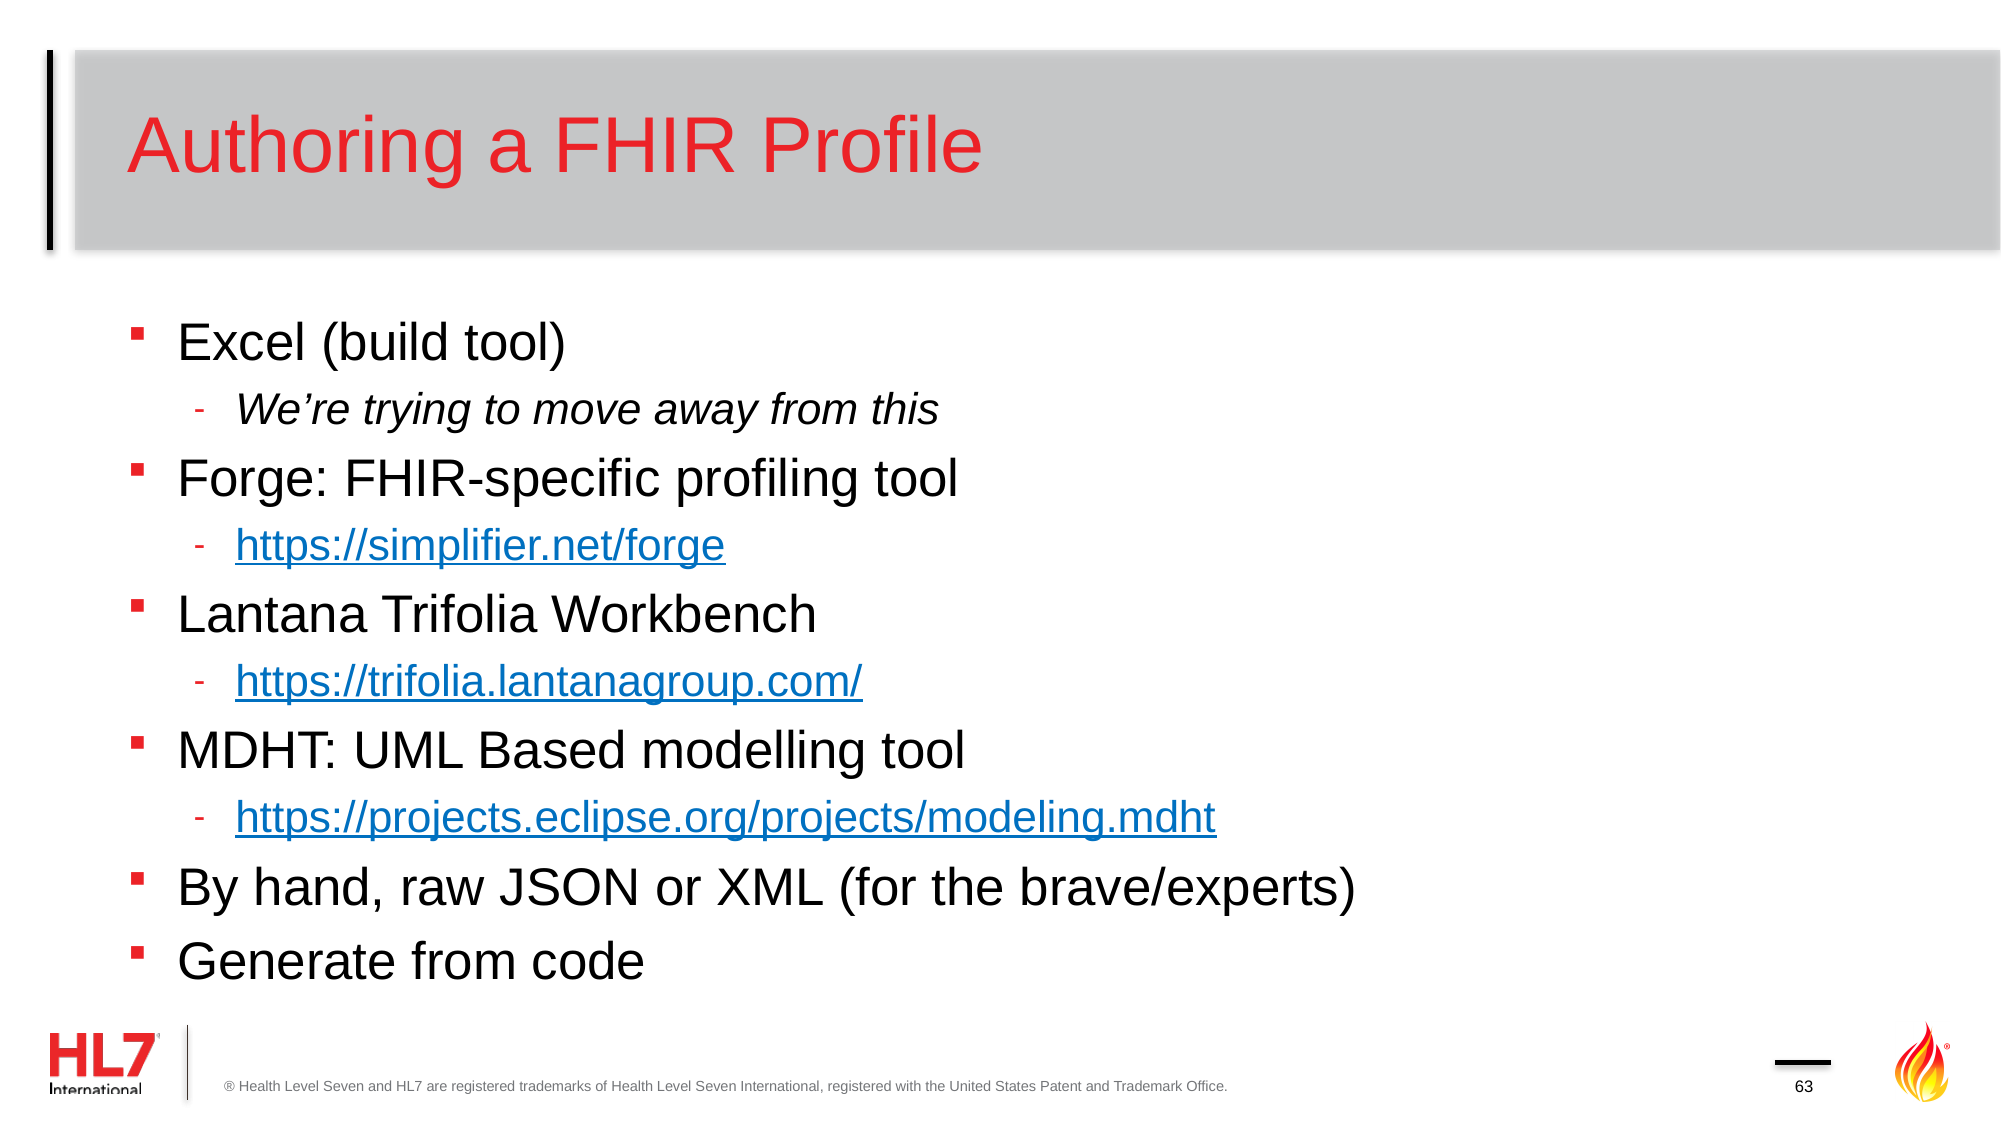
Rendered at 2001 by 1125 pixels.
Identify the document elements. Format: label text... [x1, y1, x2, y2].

list Excel (build tool) We’re trying to move away from this Forge: FHIR-specific profiling tool https://simplifier.net/forge Lantana Trifolia Workbench https://trifolia.lantanagroup.com/ MDHT: UML Based modelling tool https://projects.eclipse.org/projects/modeling.mdht By hand, raw JSON or XML (for the brave/experts) Generate from code [112, 299, 1947, 1001]
picture [1895, 1021, 1950, 1102]
title Authoring a FHIR Profile [112, 49, 1897, 251]
slide_number 63 [1762, 1062, 1847, 1104]
footer ® Health Level Seven and HL7 are registered trademarks of Health Level Seven International, registered with the United States Patent and Trademark Office. [209, 1062, 1275, 1102]
